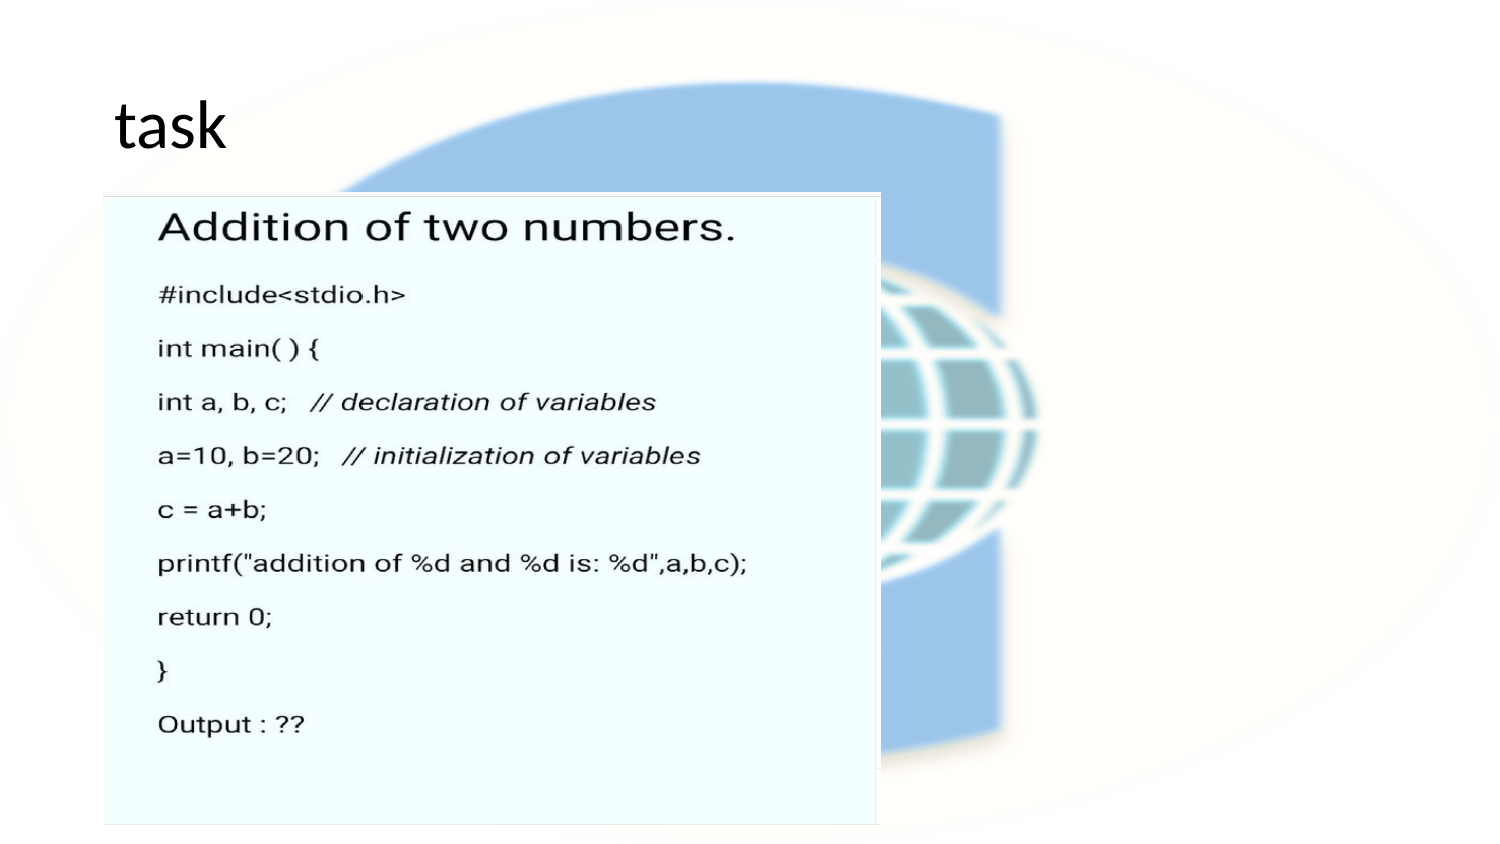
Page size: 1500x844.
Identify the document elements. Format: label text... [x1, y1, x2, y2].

title task [103, 44, 1397, 208]
picture [102, 191, 882, 826]
